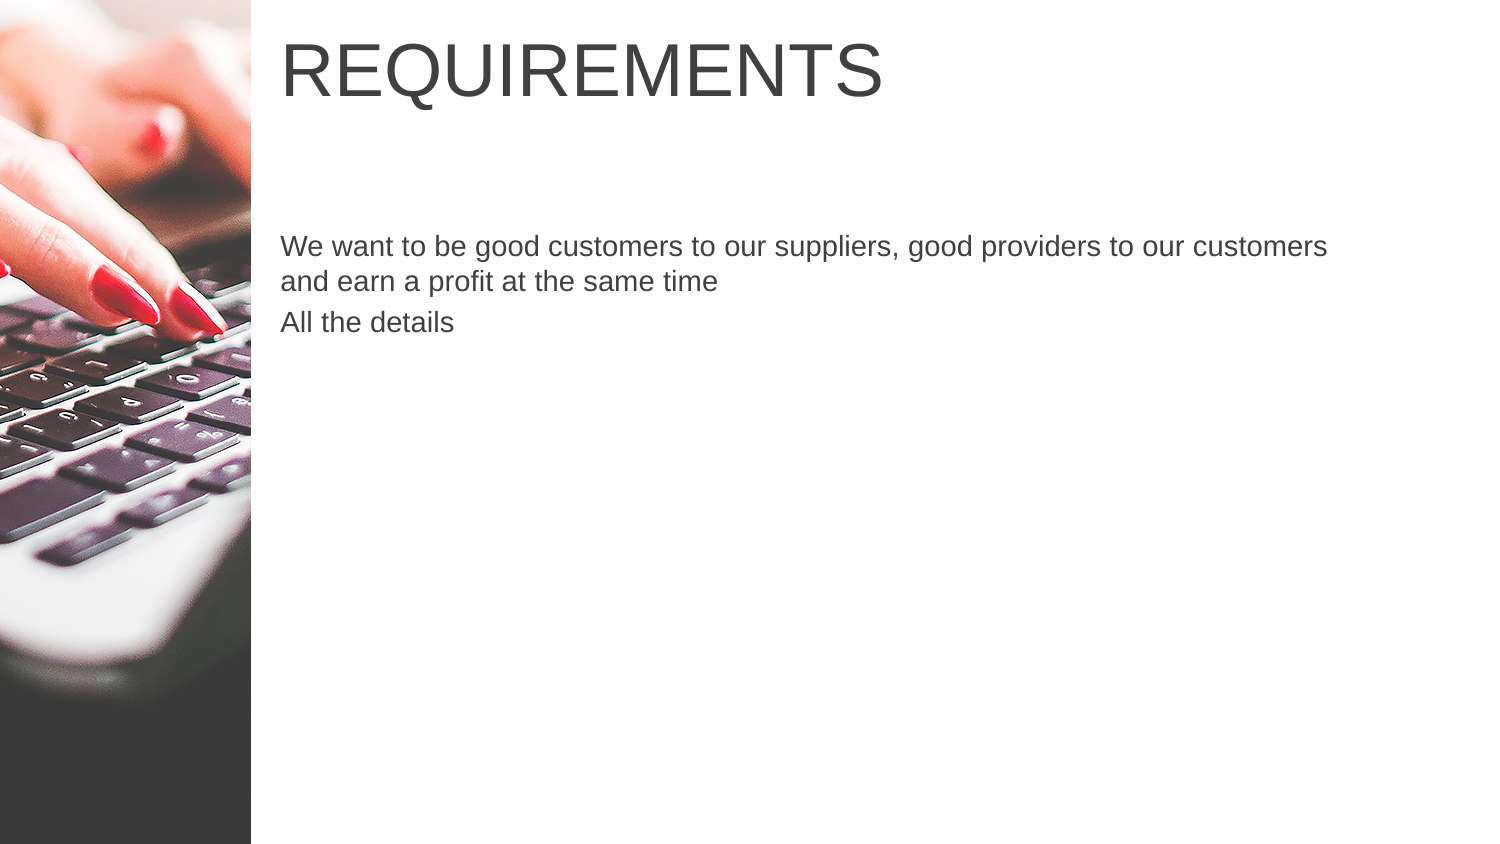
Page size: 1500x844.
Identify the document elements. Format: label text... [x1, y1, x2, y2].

picture [0, 0, 1500, 844]
list We want to be good customers to our suppliers, good providers to our customers and earn a profit at the same time All the details [265, 113, 1388, 493]
list REQUIREMENTS [265, 18, 1500, 114]
